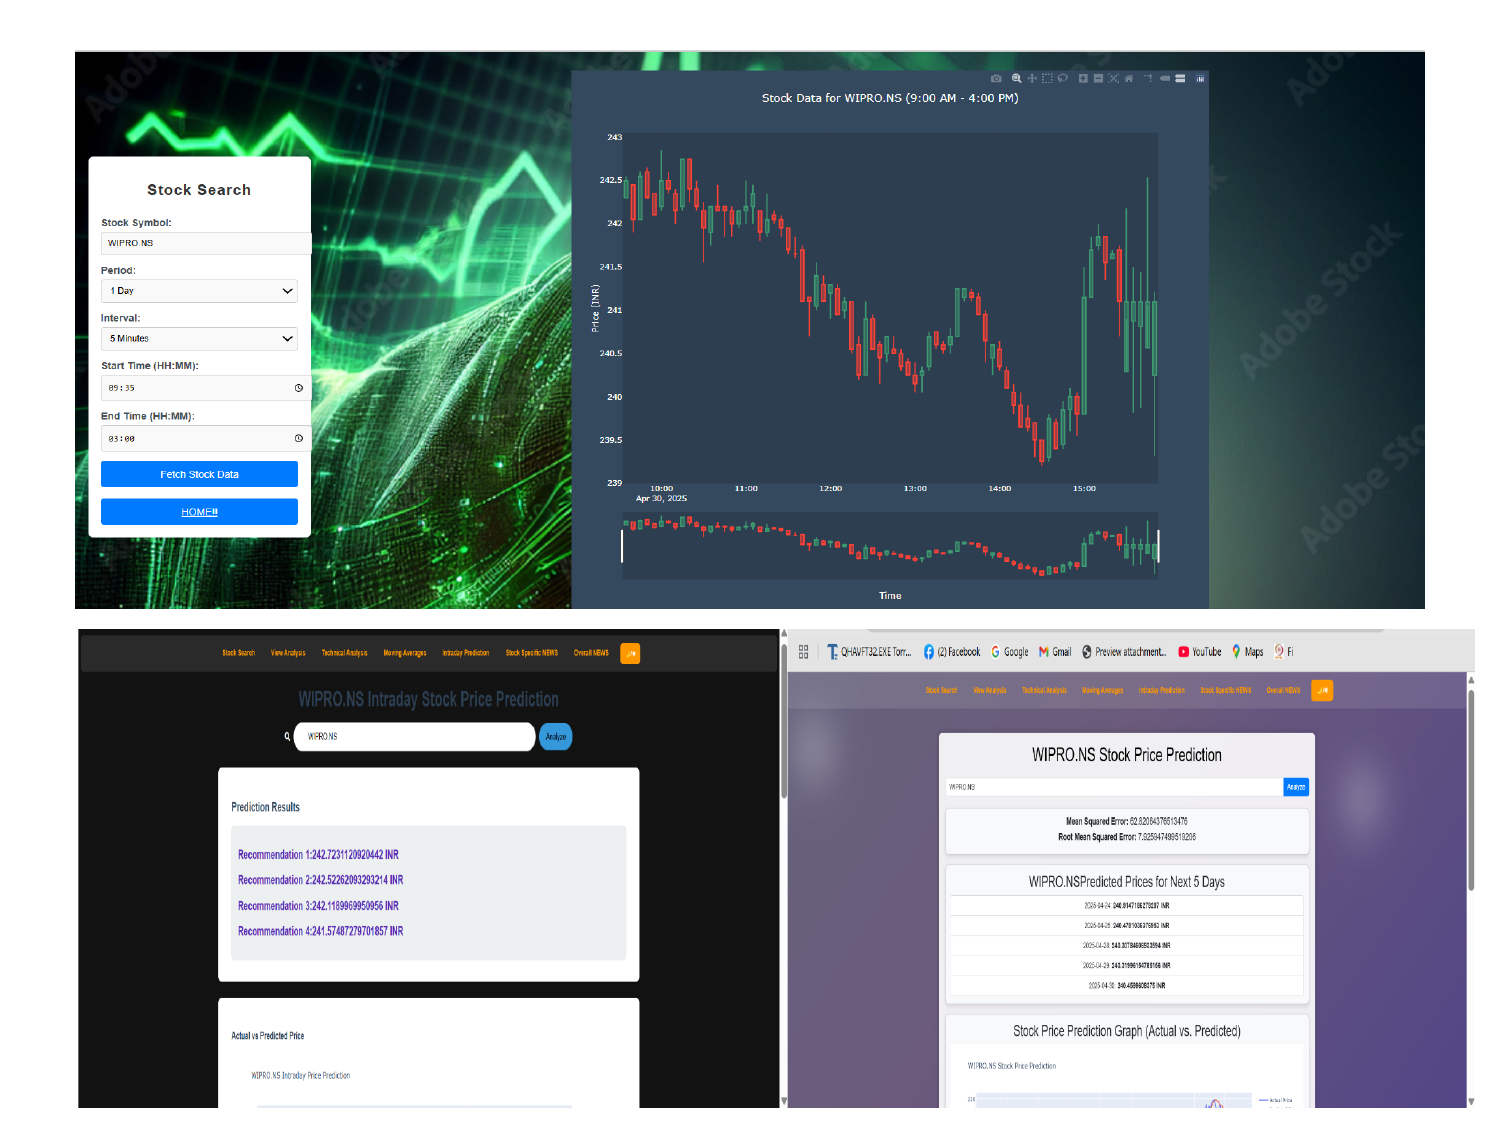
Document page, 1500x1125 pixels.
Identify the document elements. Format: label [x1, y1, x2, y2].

picture [78, 629, 1476, 1108]
picture [74, 49, 1426, 613]
